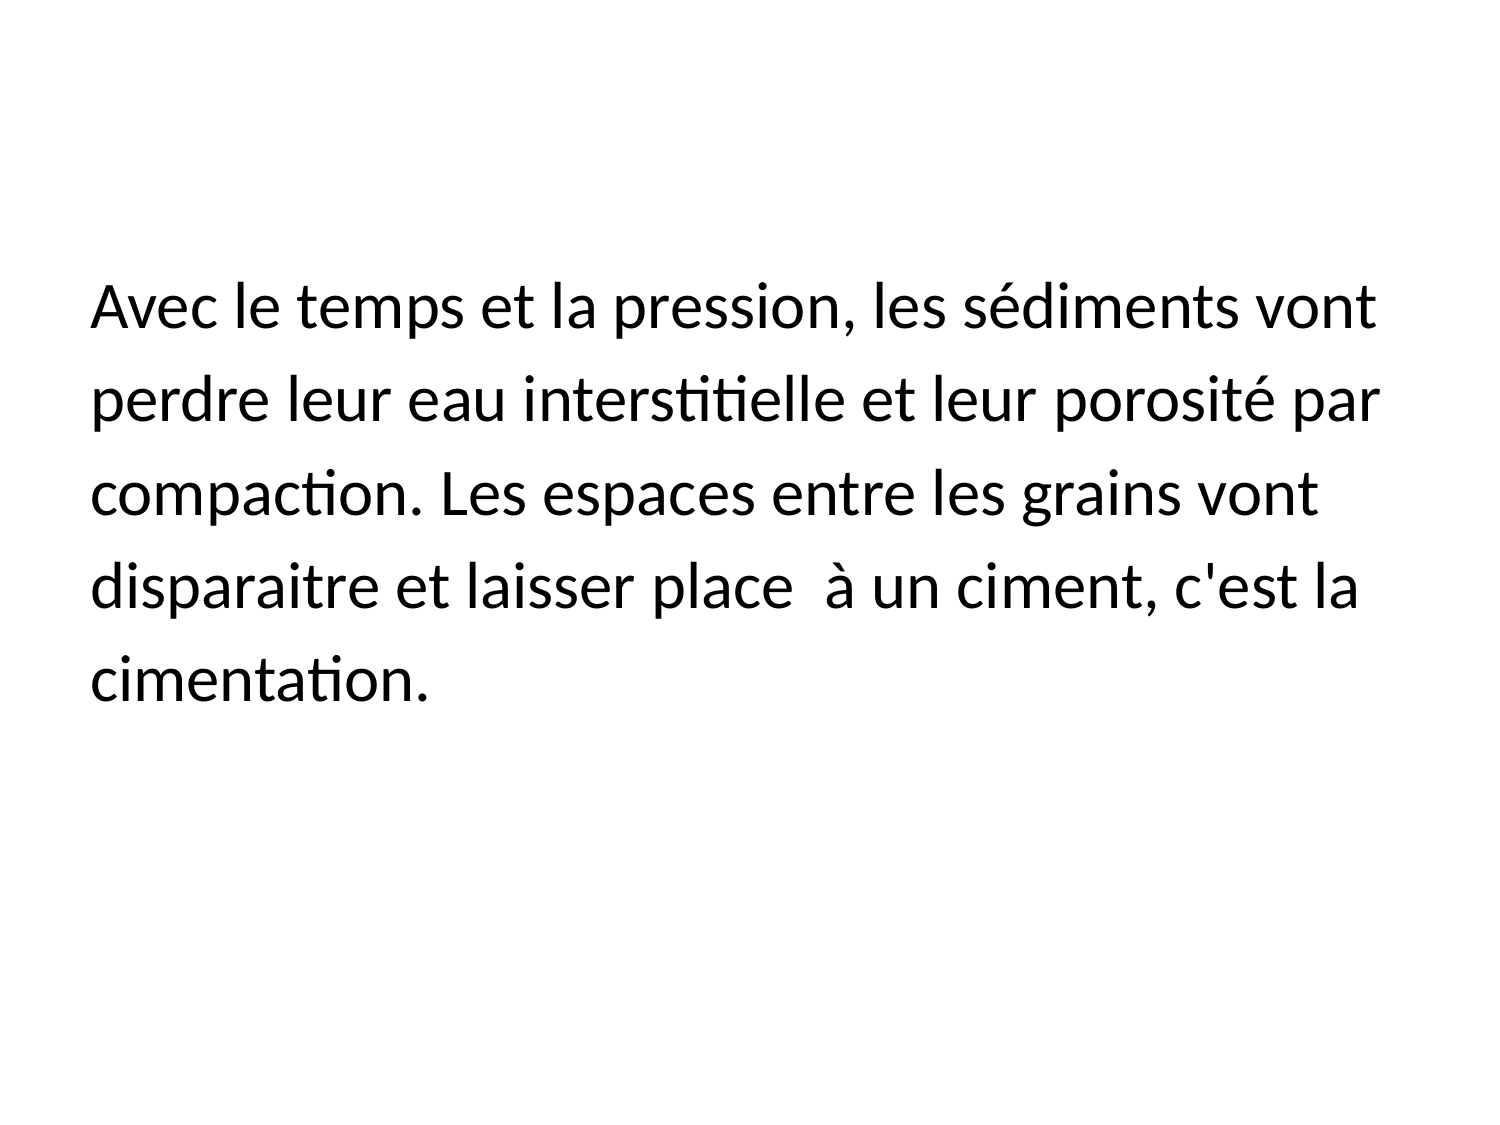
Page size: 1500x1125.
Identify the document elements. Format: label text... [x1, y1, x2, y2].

list Avec le temps et la pression, les sédiments vont perdre leur eau interstitielle et leur porosité par compaction. Les espaces entre les grains vont disparaitre et laisser place à un ciment, c'est la cimentation. [75, 160, 1425, 1005]
